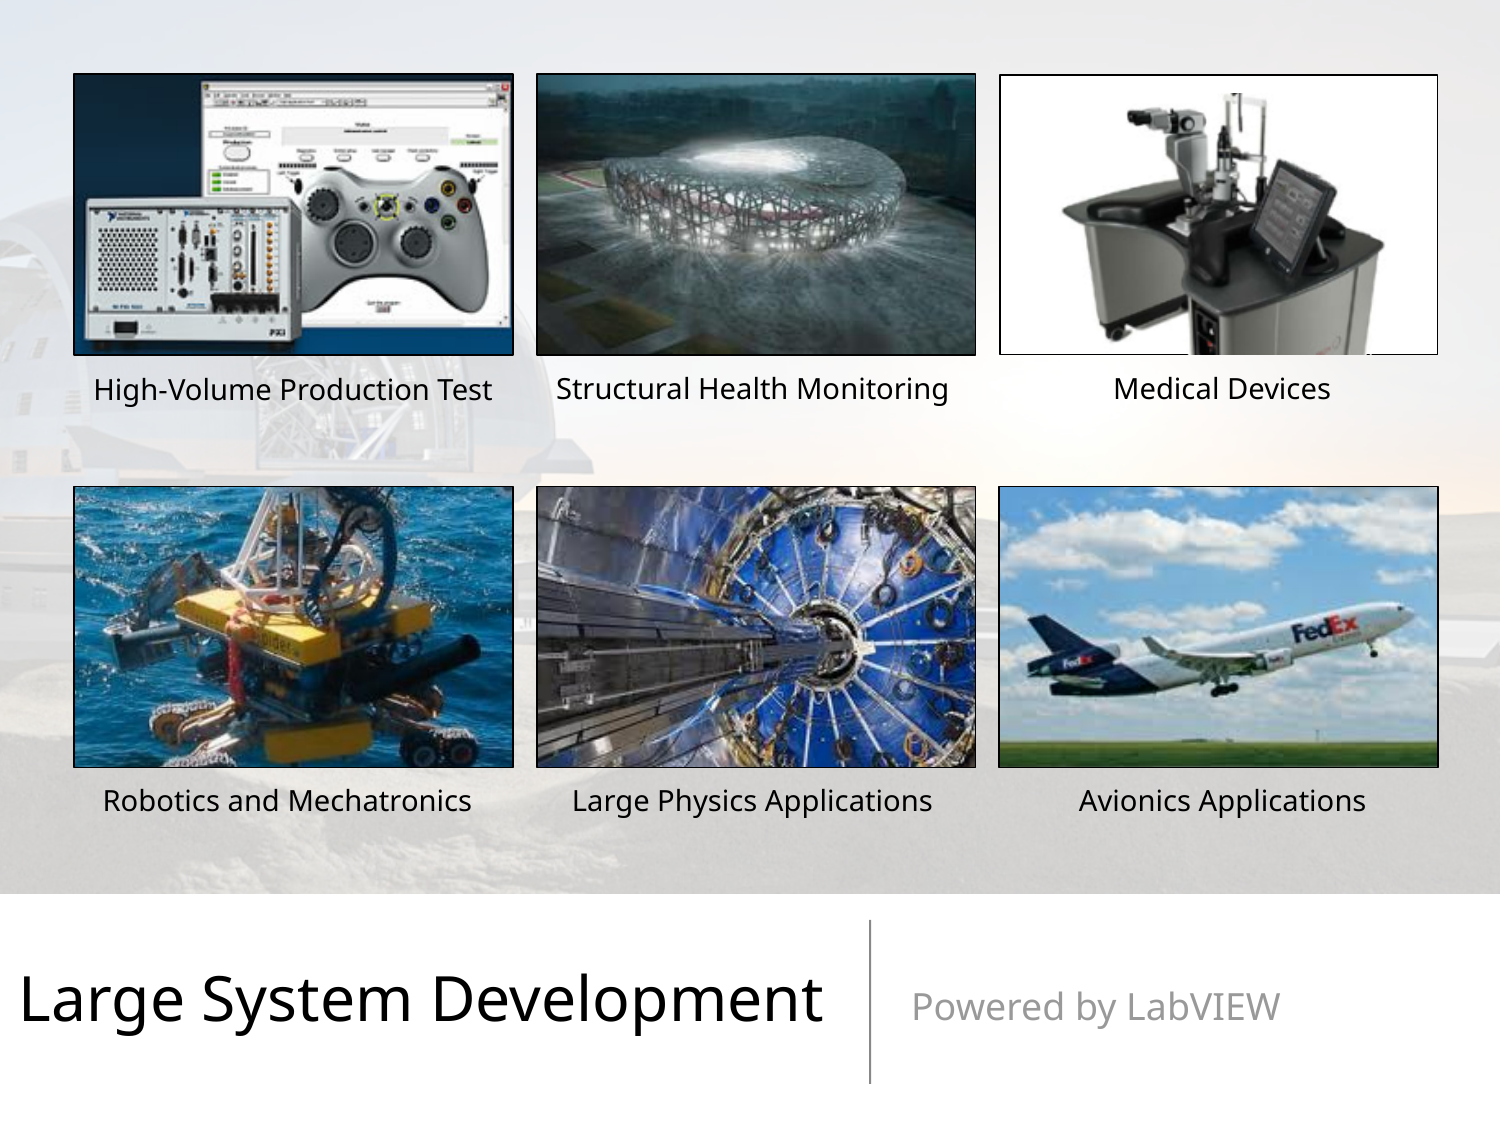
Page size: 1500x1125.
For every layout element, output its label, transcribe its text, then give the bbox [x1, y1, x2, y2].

text_box Large System Development [0, 902, 831, 1095]
picture [0, 0, 1500, 894]
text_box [999, 74, 1438, 355]
text_box Powered by LabVIEW [905, 977, 1477, 1036]
